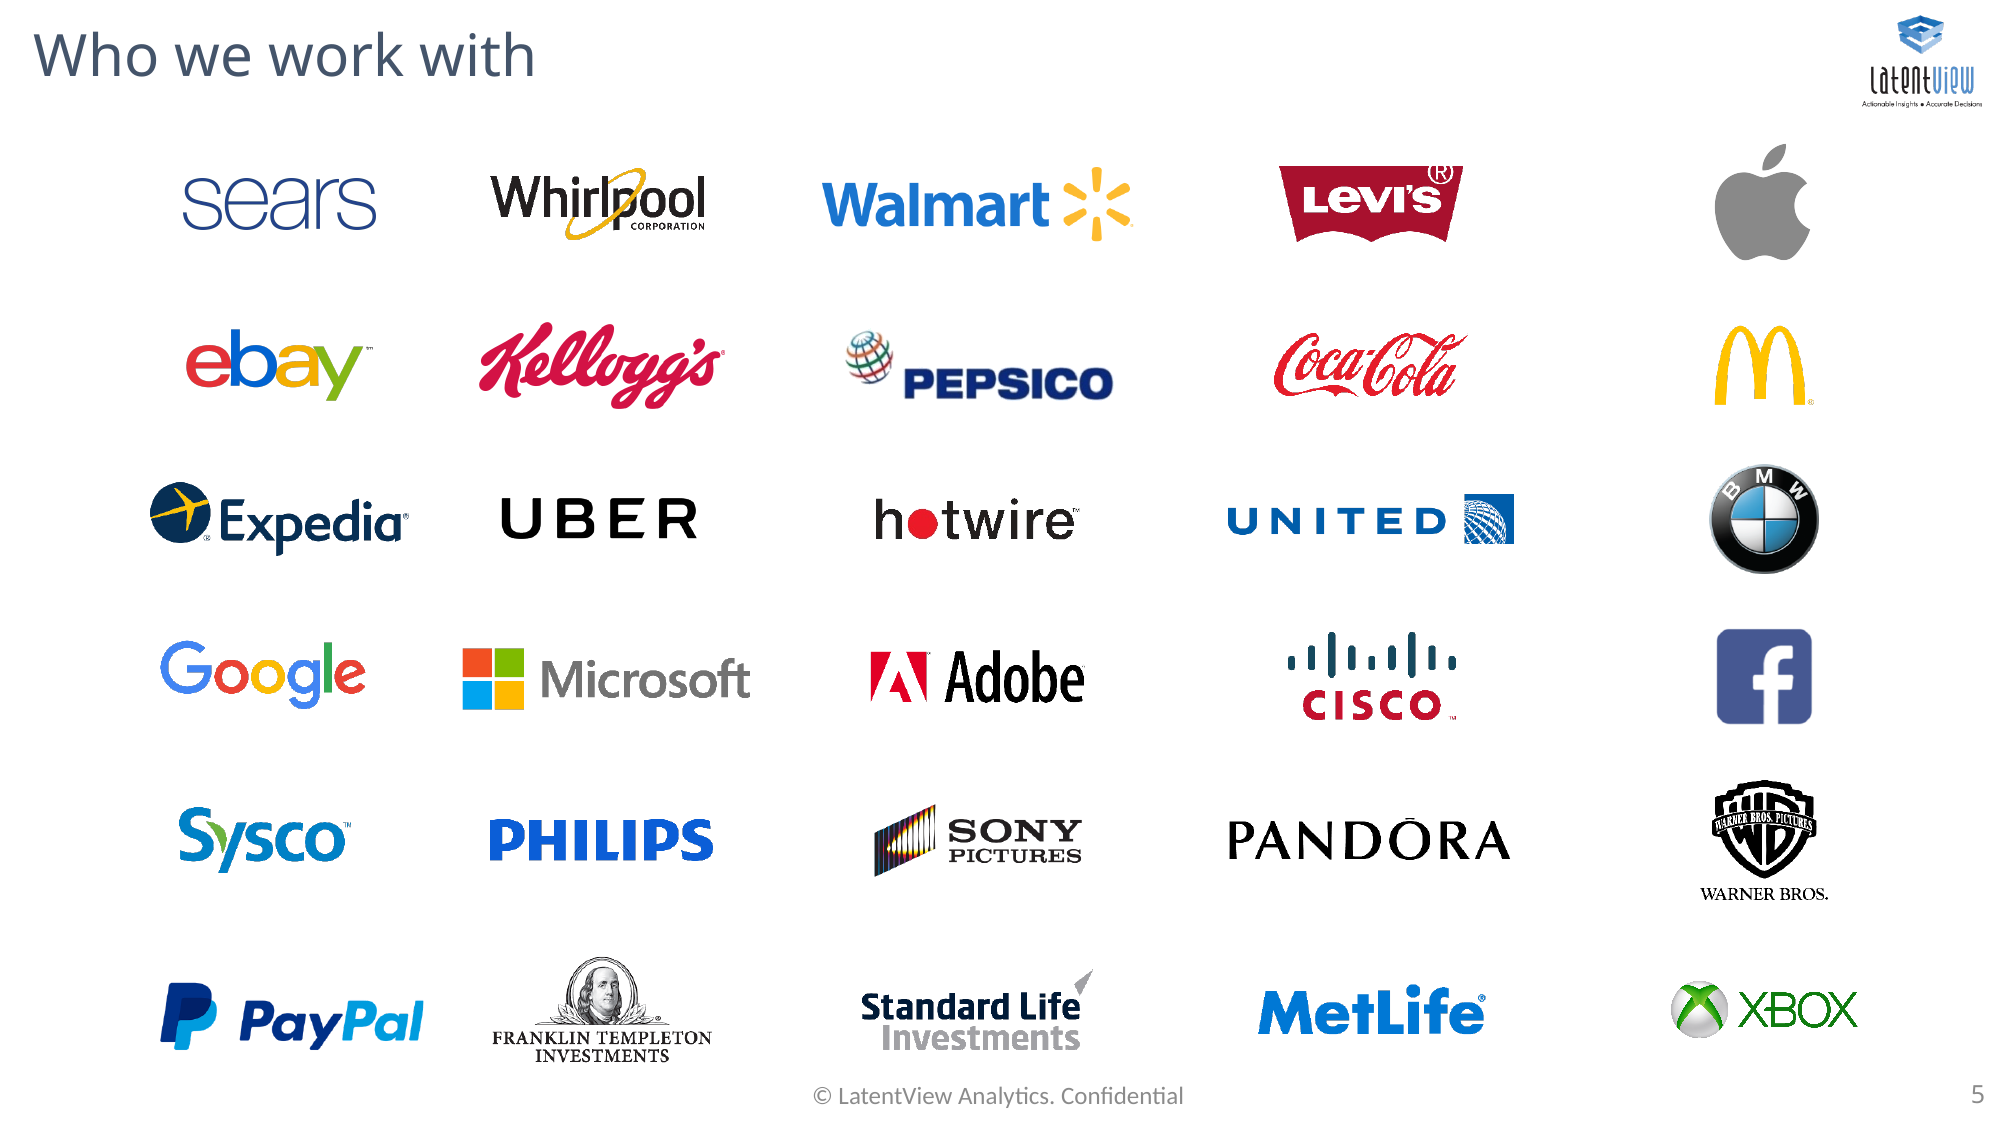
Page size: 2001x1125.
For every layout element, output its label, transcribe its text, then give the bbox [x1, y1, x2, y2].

picture [160, 963, 424, 1055]
picture [490, 168, 705, 240]
picture [1709, 139, 1819, 266]
picture [1257, 982, 1486, 1036]
picture [462, 642, 789, 710]
picture [866, 495, 1089, 544]
footer © LatentView Analytics. Confidential [660, 1065, 1336, 1125]
picture [1279, 166, 1463, 242]
picture [183, 178, 376, 230]
picture [1709, 464, 1819, 574]
title Who we work with [18, 0, 1856, 116]
picture [490, 819, 714, 861]
picture [179, 807, 351, 873]
picture [874, 803, 1082, 877]
picture [150, 482, 409, 556]
picture [1862, 15, 1982, 108]
picture [1699, 780, 1828, 900]
picture [1275, 619, 1468, 733]
picture [462, 937, 742, 1081]
picture [1690, 602, 1838, 750]
picture [866, 646, 1089, 706]
picture [479, 322, 725, 409]
picture [1704, 315, 1824, 415]
picture [177, 320, 382, 410]
picture [160, 640, 367, 711]
picture [1228, 494, 1514, 544]
picture [821, 166, 1135, 242]
picture [862, 969, 1093, 1050]
picture [842, 328, 1114, 402]
picture [1229, 818, 1514, 862]
picture [1670, 980, 1858, 1038]
slide_number 5 [1550, 1065, 2000, 1125]
picture [1274, 333, 1468, 397]
picture [497, 494, 705, 544]
